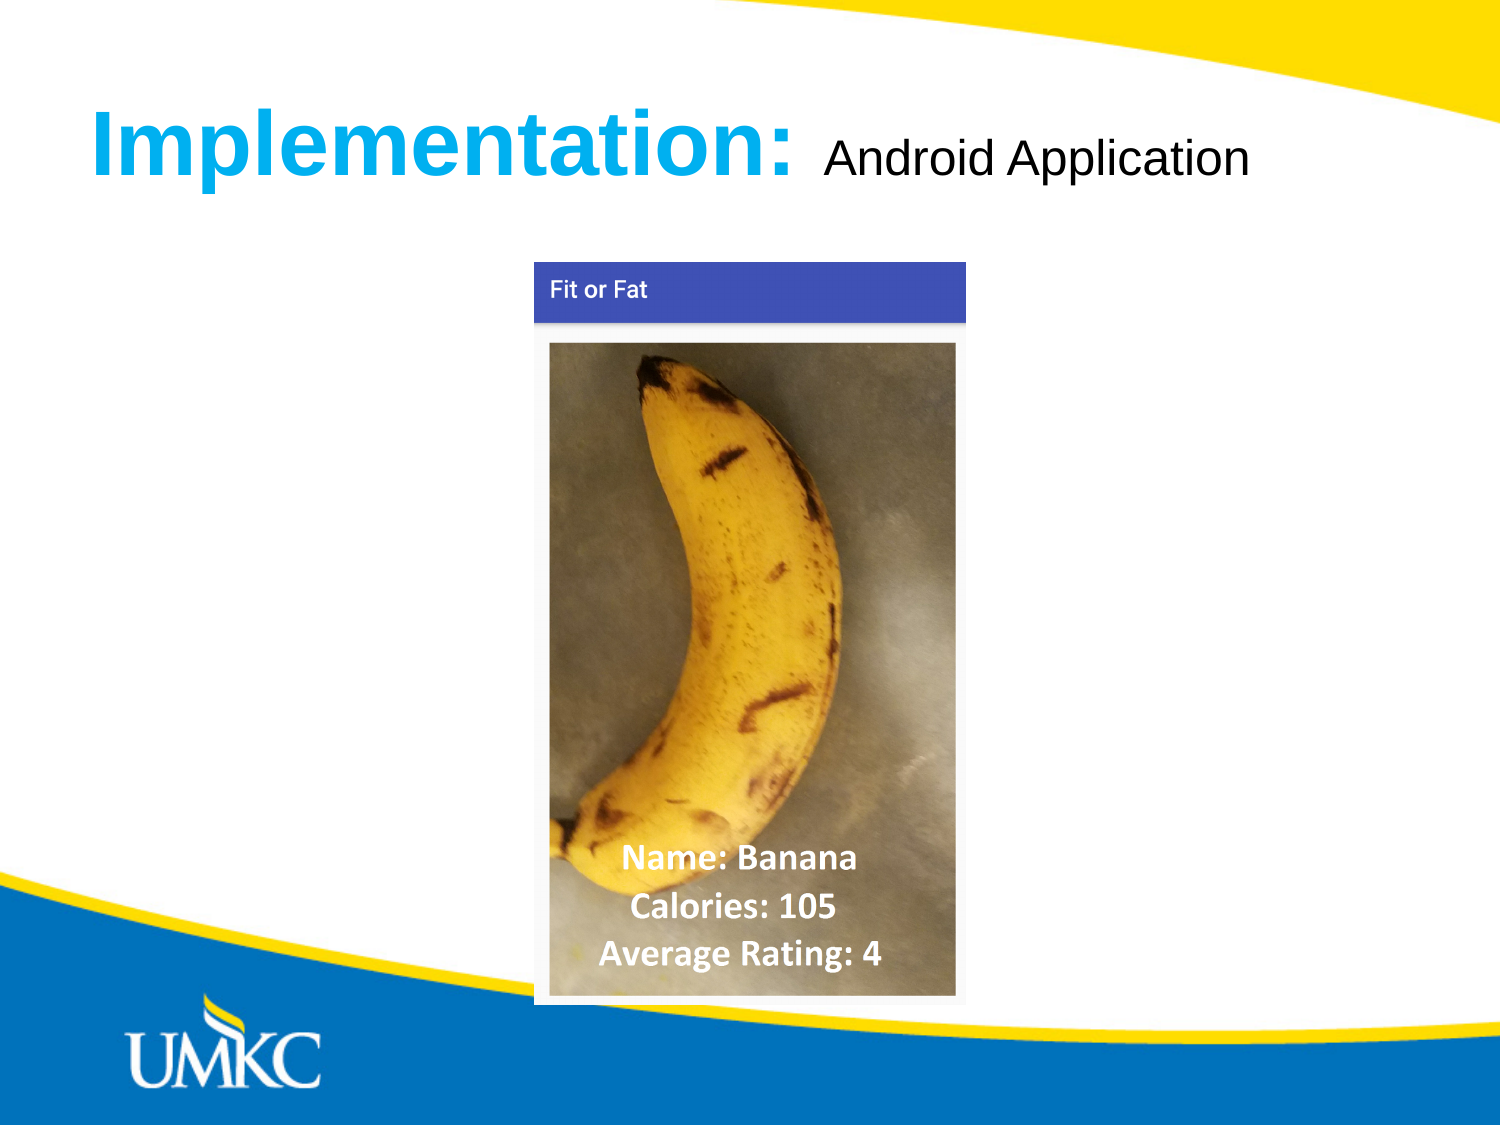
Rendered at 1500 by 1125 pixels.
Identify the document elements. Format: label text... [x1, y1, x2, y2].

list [534, 262, 966, 1006]
title Implementation: Android Application [75, 45, 1425, 233]
picture [0, 0, 1500, 1125]
